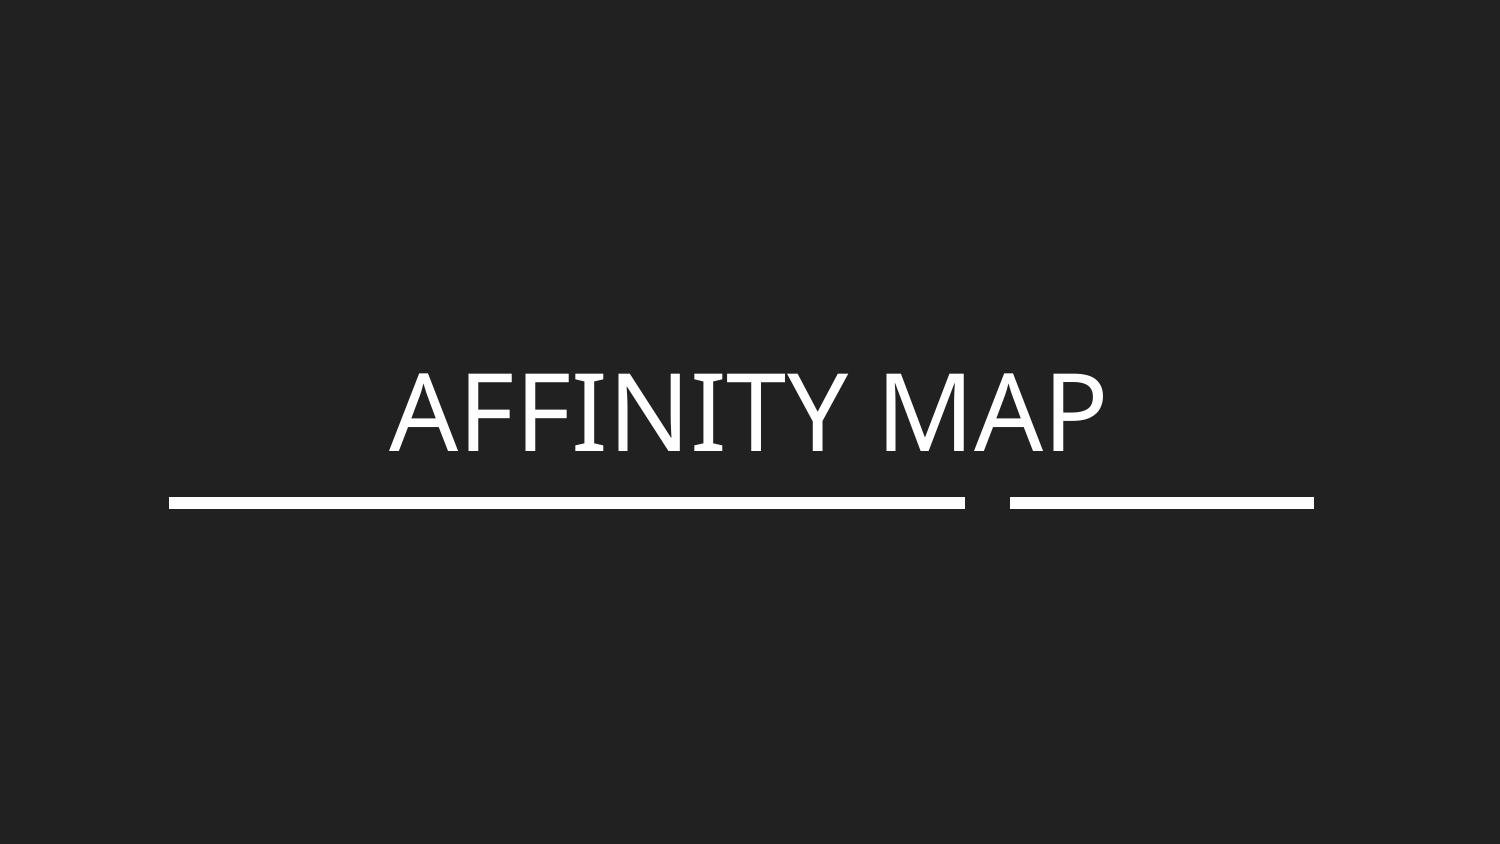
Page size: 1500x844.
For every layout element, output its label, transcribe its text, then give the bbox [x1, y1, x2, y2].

title AFFINITY MAP [51, 290, 1449, 488]
